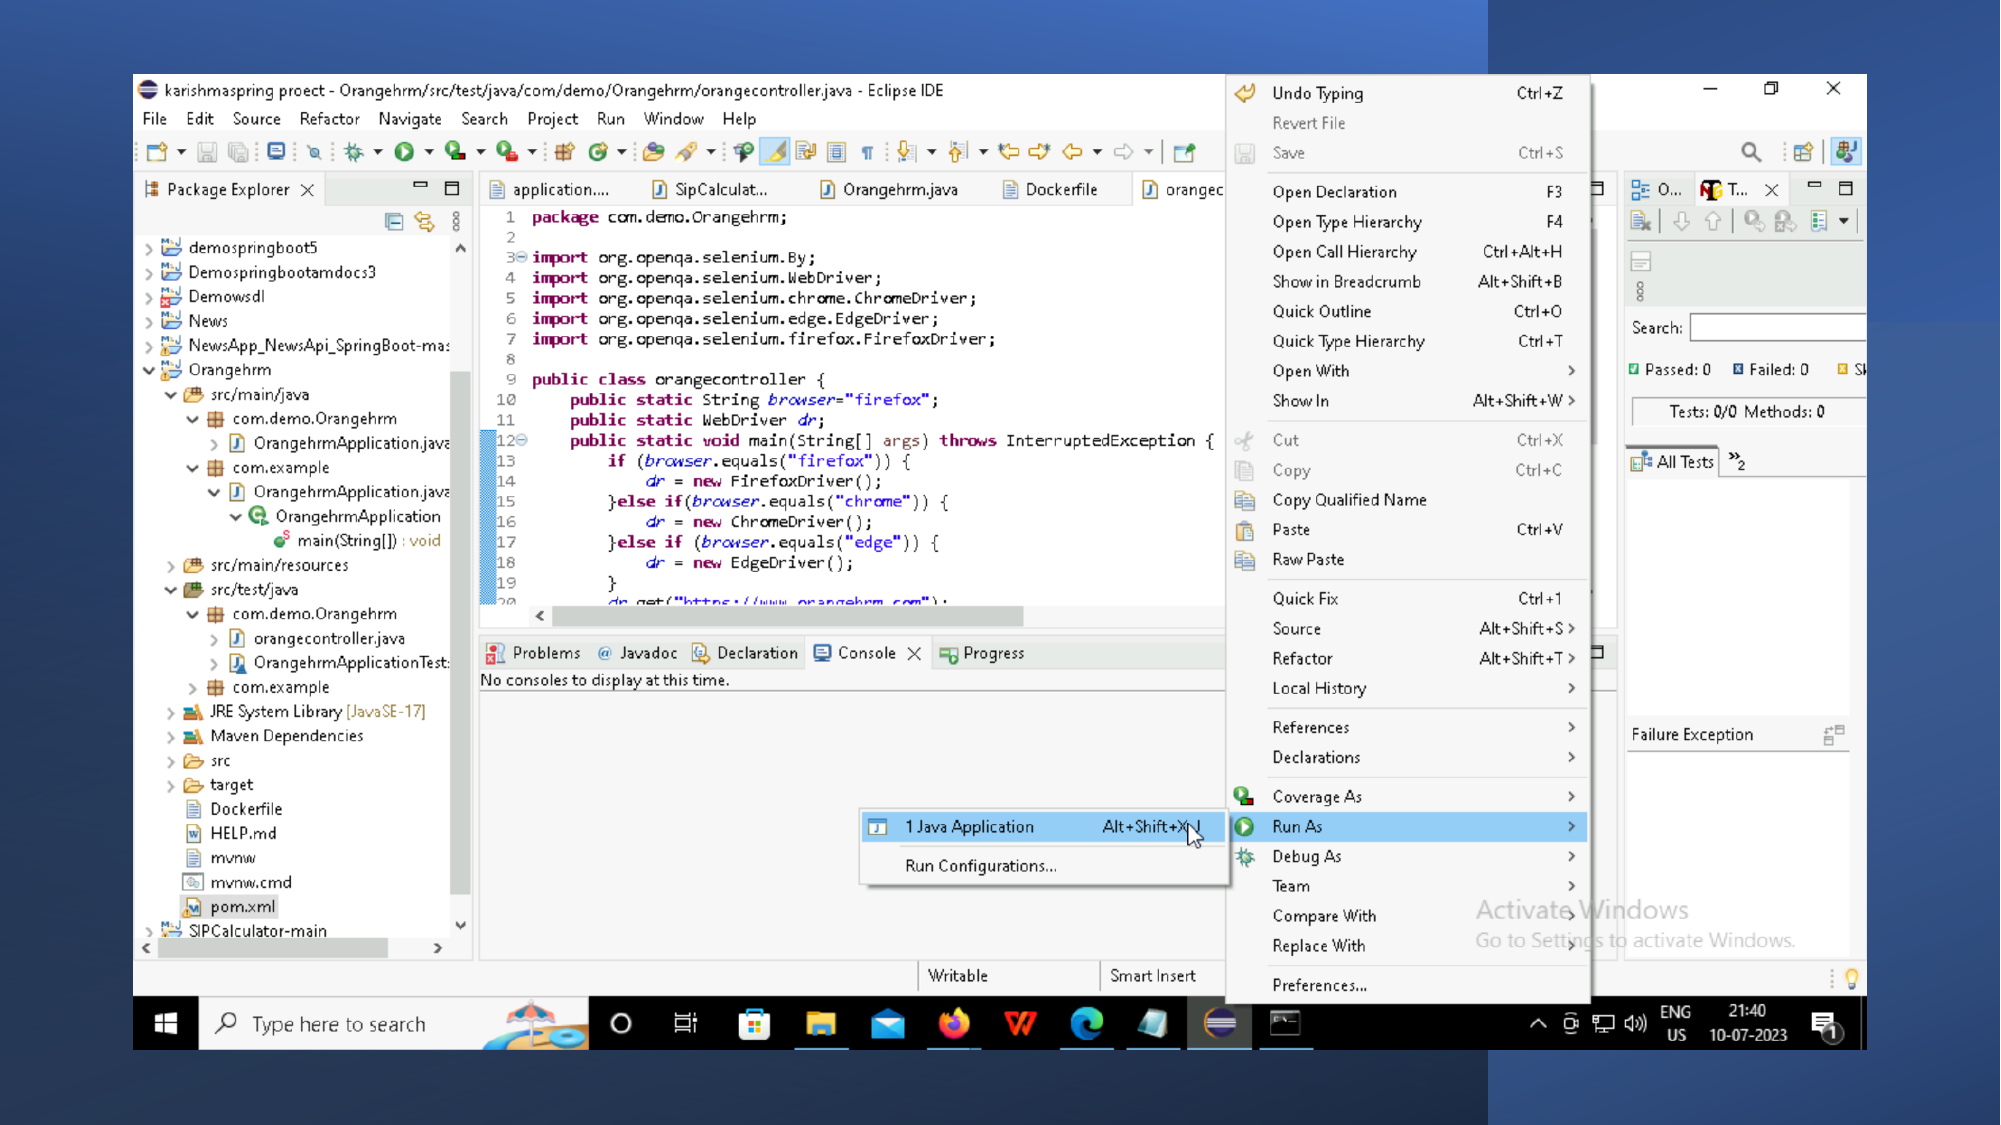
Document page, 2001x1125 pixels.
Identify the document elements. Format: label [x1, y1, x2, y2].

text_box [0, 321, 2000, 1125]
text_box [0, 0, 1489, 321]
picture [133, 74, 1867, 1050]
text_box [1489, 0, 2000, 321]
